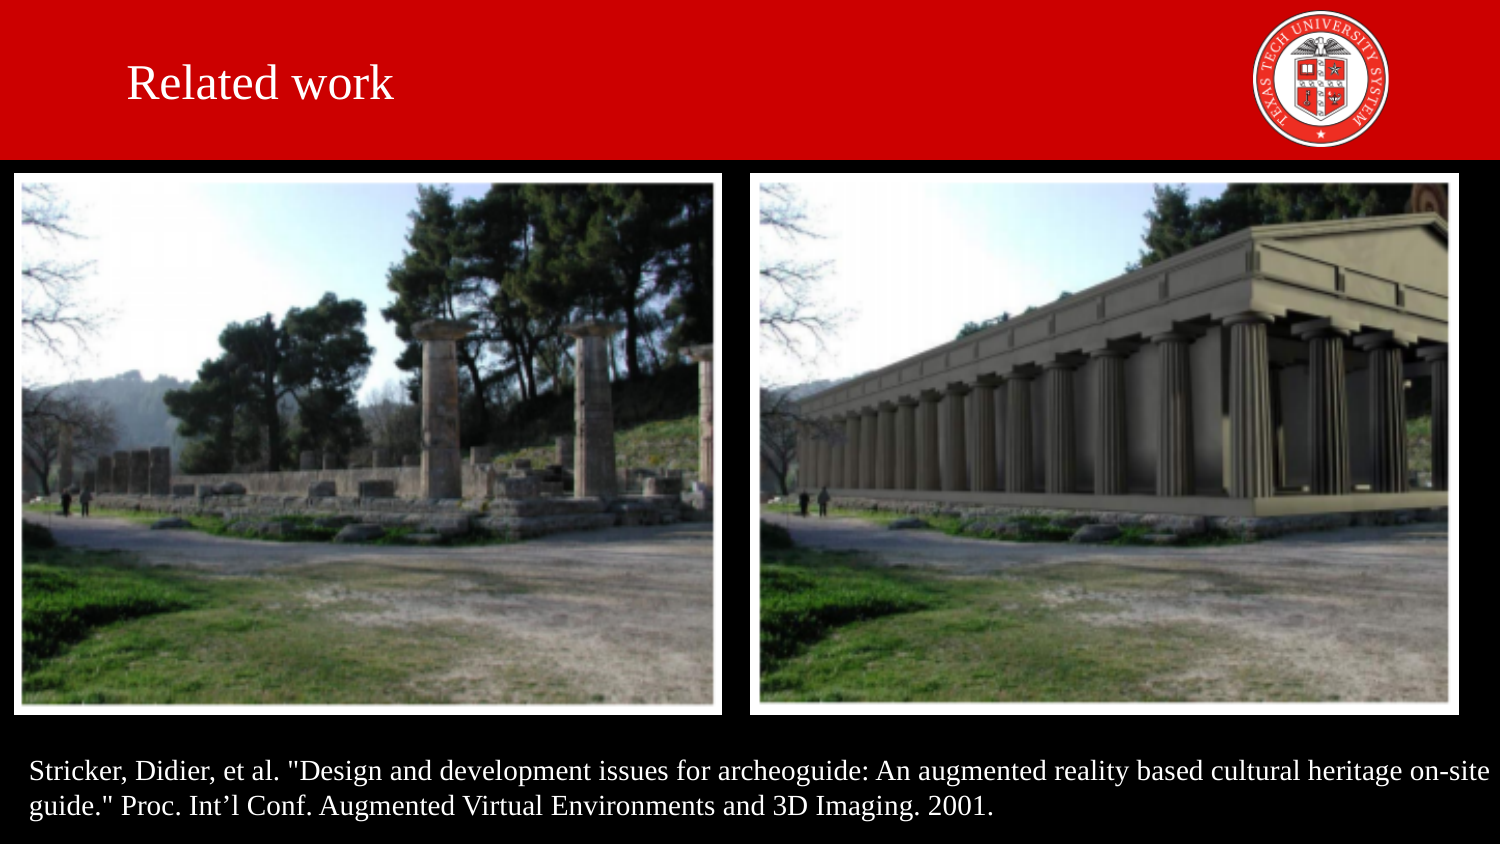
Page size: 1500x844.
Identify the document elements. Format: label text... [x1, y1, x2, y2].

title Related work [111, 9, 1389, 150]
picture [749, 173, 1459, 715]
picture [13, 173, 722, 715]
text_box Stricker, Didier, et al. "Design and development issues for archeoguide: An augmented reality based cultural heritage on-site guide." Proc. Int’l Conf. Augmented Virtual Environments and 3D Imaging. 2001. [14, 743, 1500, 829]
